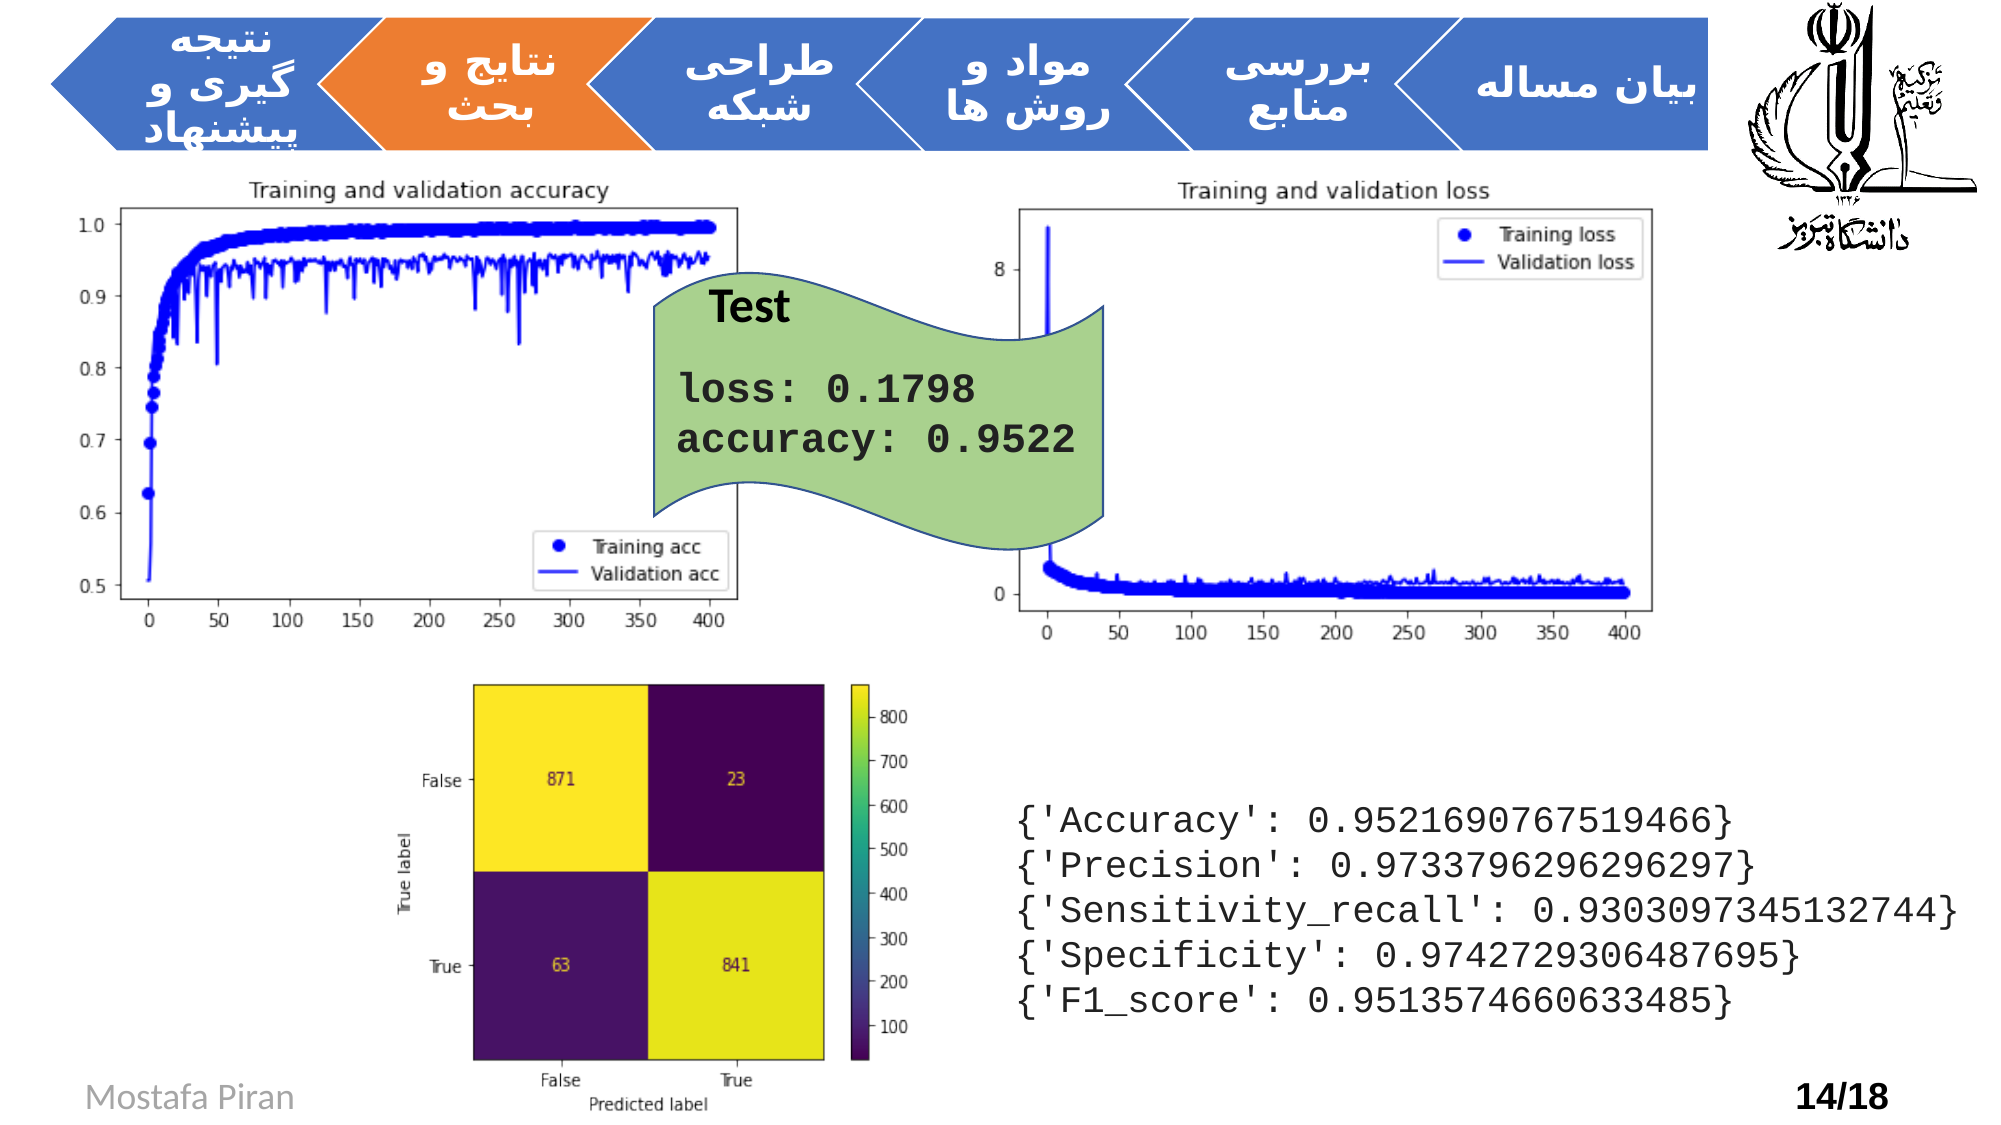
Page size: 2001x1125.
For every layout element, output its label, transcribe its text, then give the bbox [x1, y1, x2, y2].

text_box 14/18 [1780, 1064, 1904, 1125]
text_box Mostafa Piran [69, 1064, 311, 1125]
text_box Test [750, 265, 807, 341]
picture [65, 168, 750, 642]
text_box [48, 0, 1708, 251]
text_box {'Accuracy': 0.9521690767519466} {'Precision': 0.9733796296296297} {'Sensitivity_recall': 0.9303097345132744} {'Specificity': 0.9742729306487695} {'F1_score': 0.9513574660633485} [999, 787, 2000, 1027]
picture [388, 674, 920, 1125]
text_box [750, 280, 979, 353]
text_box [750, 468, 979, 549]
picture [979, 168, 1665, 655]
picture [1708, 0, 1977, 251]
text_box loss: 0.1798 accuracy: 0.9522 [750, 353, 979, 468]
